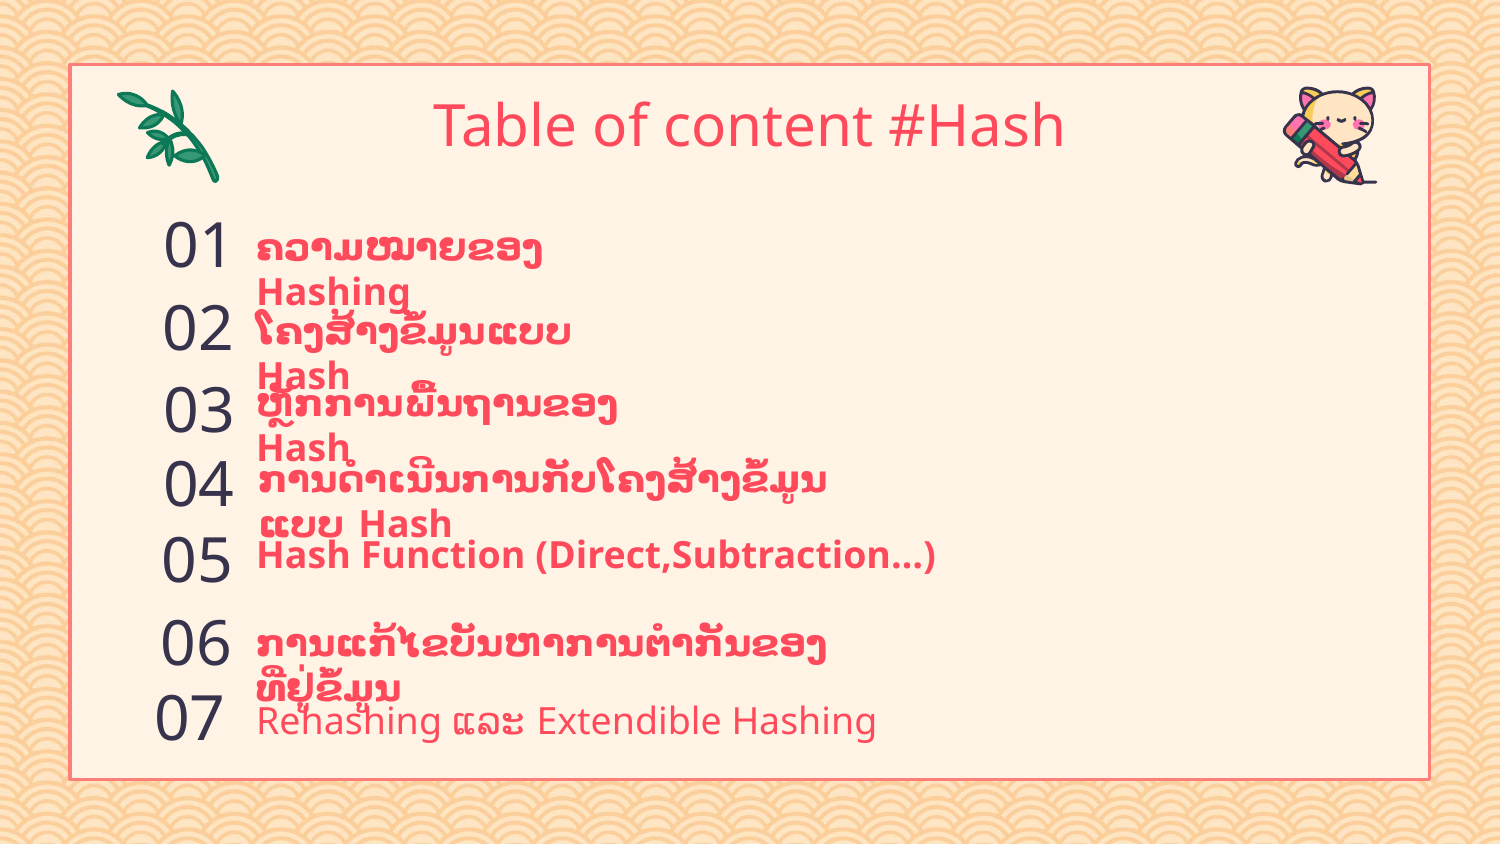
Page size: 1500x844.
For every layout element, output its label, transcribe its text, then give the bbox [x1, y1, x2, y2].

title Table of content #Hash [118, 72, 1382, 167]
text_box ໂຄງສ້າງຂໍ້ມູນແບບ Hash [241, 292, 656, 350]
subtitle ຄວາມໝາຍຂອງ Hashing [255, 207, 656, 266]
title 01 [144, 207, 255, 279]
text_box 07 [134, 680, 245, 751]
text_box Rehashing ແລະ Extendible Hashing [241, 682, 902, 740]
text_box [1281, 86, 1378, 186]
text_box Hash Function (Direct,Subtraction…) [241, 515, 1127, 574]
text_box ການແກ້ໄຂບັນຫາການຕຳກັນຂອງທີ່ຢູ່ຂໍ້ມູນ [241, 604, 902, 662]
title 02 [143, 289, 254, 361]
title 05 [142, 522, 253, 594]
title 06 [141, 604, 252, 676]
text_box ການດຳເນີນການກັບໂຄງສ້າງຂໍ້ມູນແບບ Hash [243, 439, 904, 498]
picture [0, 0, 1500, 844]
title 04 [144, 446, 254, 517]
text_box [118, 86, 220, 197]
text_box ຫຼັກການພື້ນຖານຂອງ Hash [241, 363, 656, 422]
title 03 [144, 371, 255, 443]
